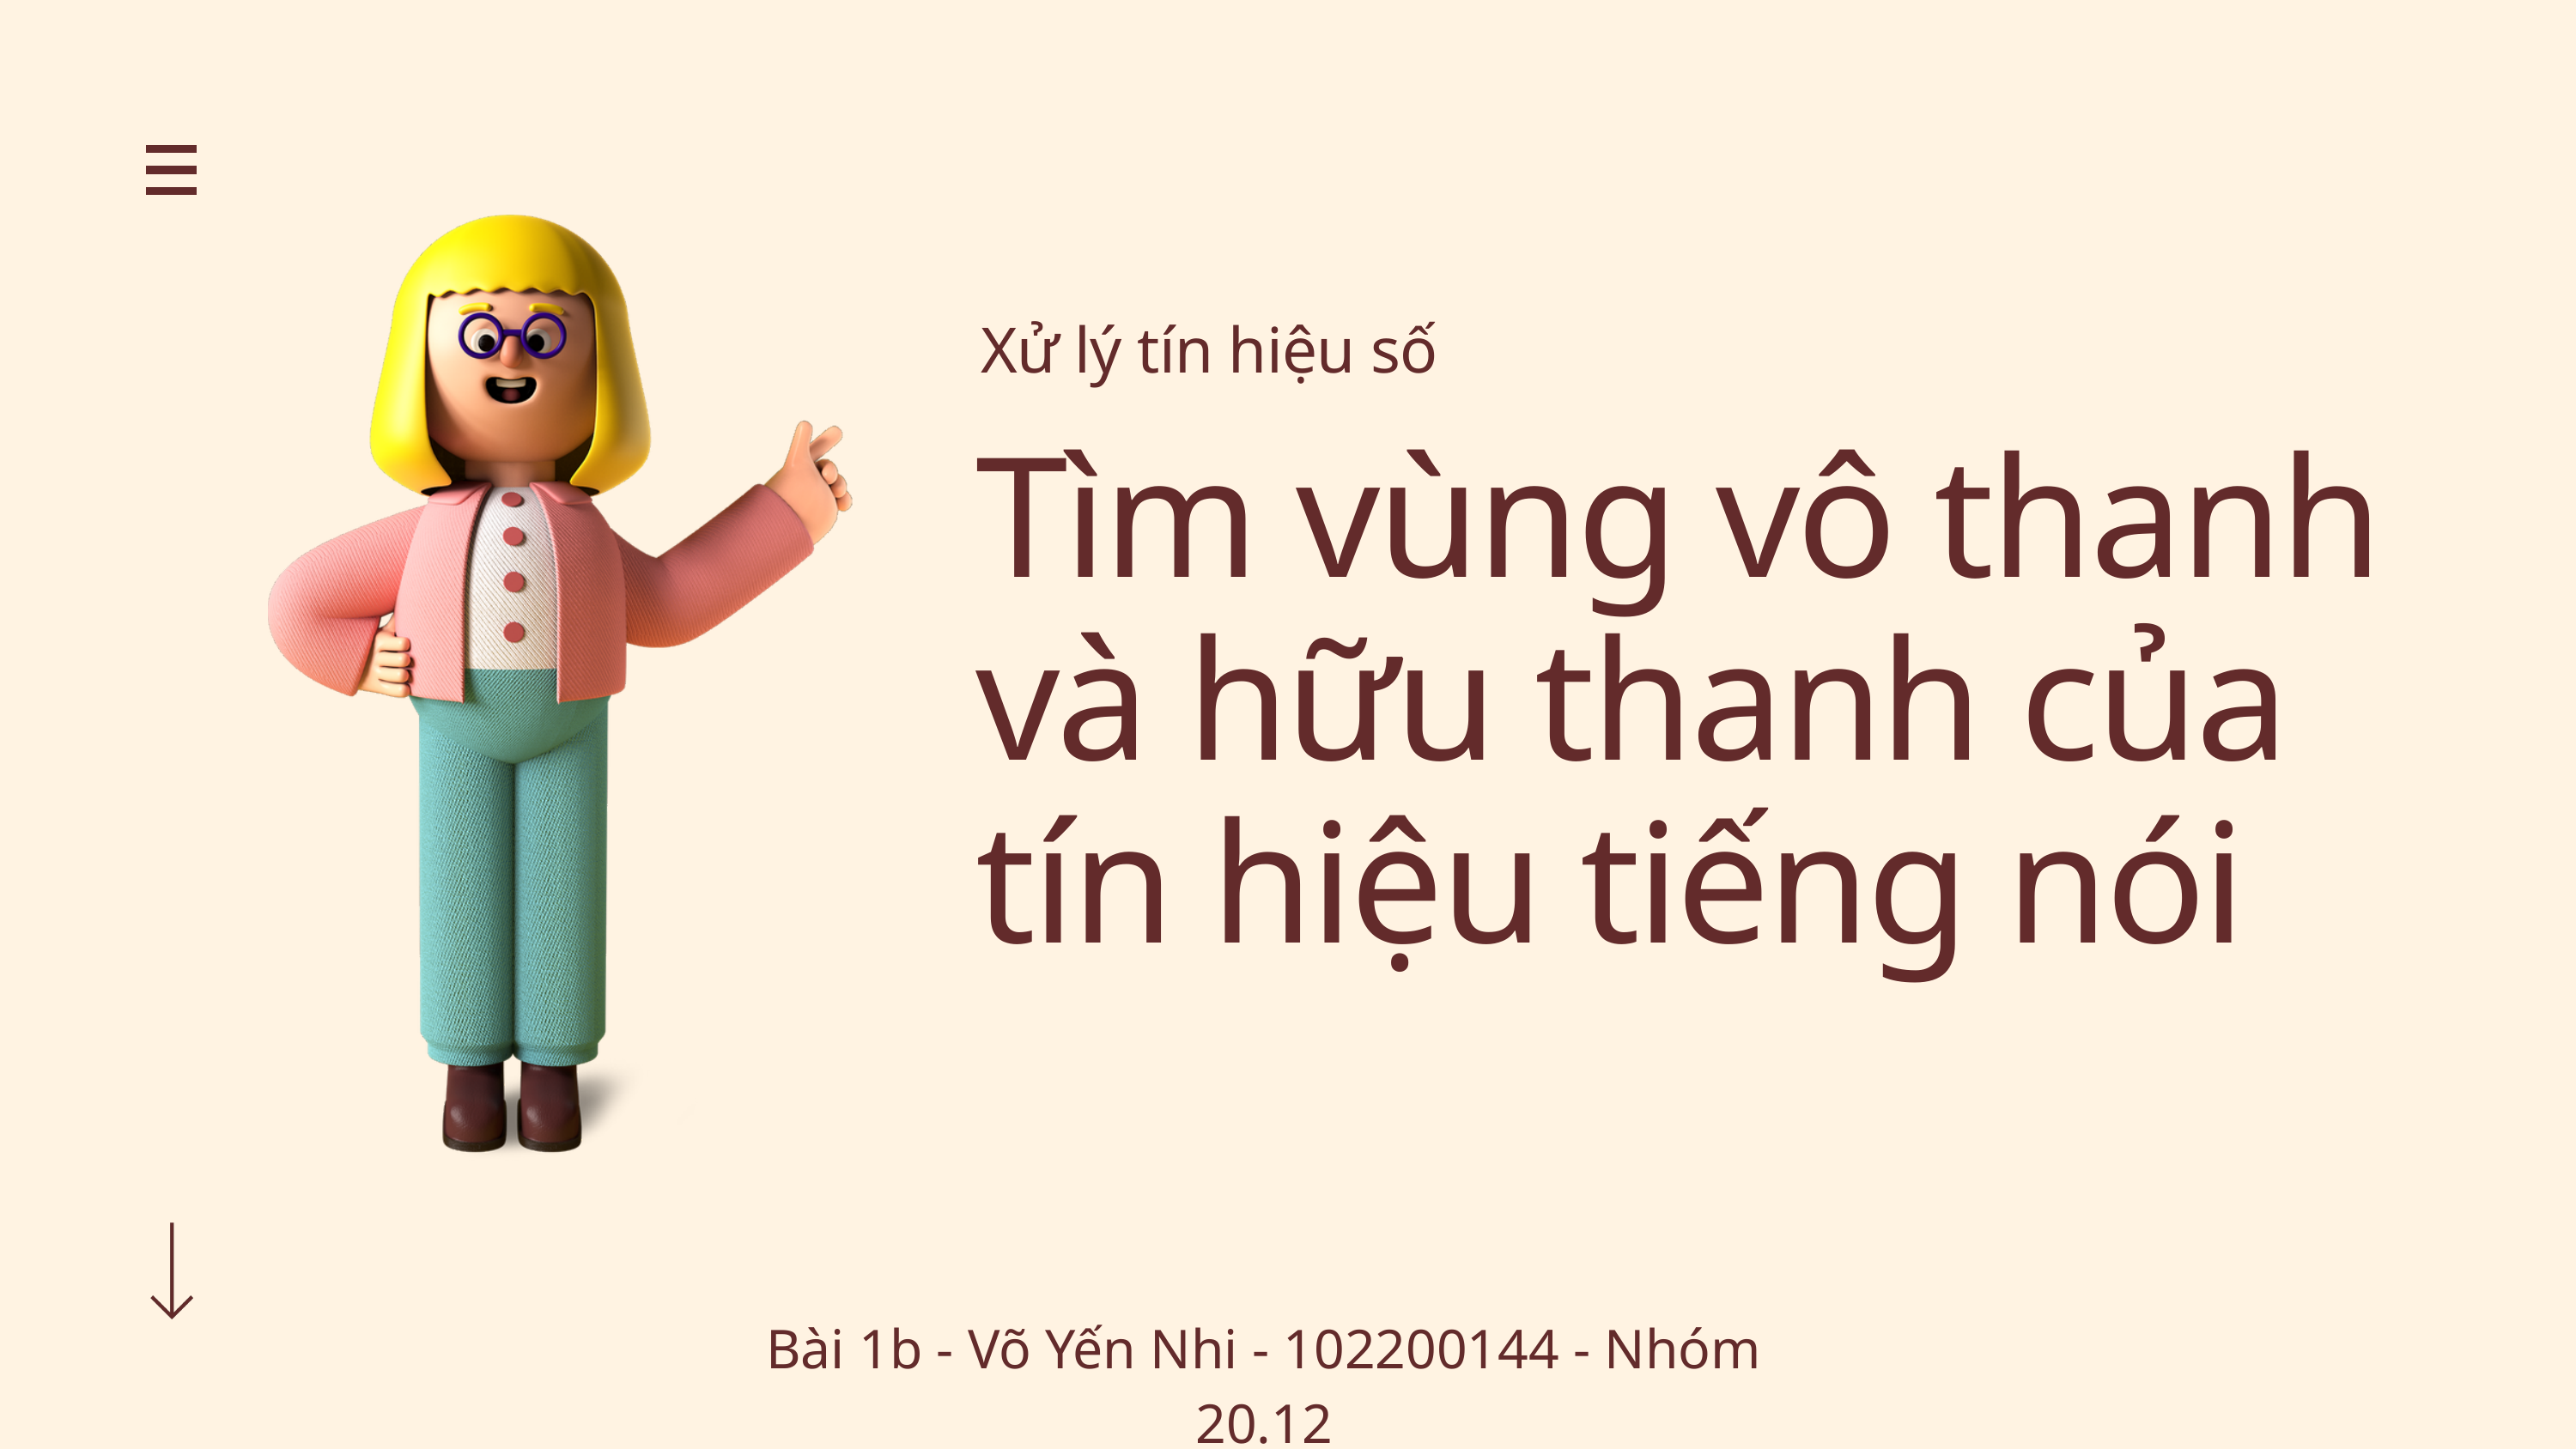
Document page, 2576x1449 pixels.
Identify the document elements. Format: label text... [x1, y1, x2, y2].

text_box Bài 1b - Võ Yến Nhi - 102200144 - Nhóm 20.12 GVHD : Ts.Ninh Khánh Duy [697, 1304, 1832, 1449]
picture [123, 1223, 220, 1319]
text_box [975, 313, 2518, 983]
picture [267, 215, 854, 1161]
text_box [146, 144, 197, 196]
